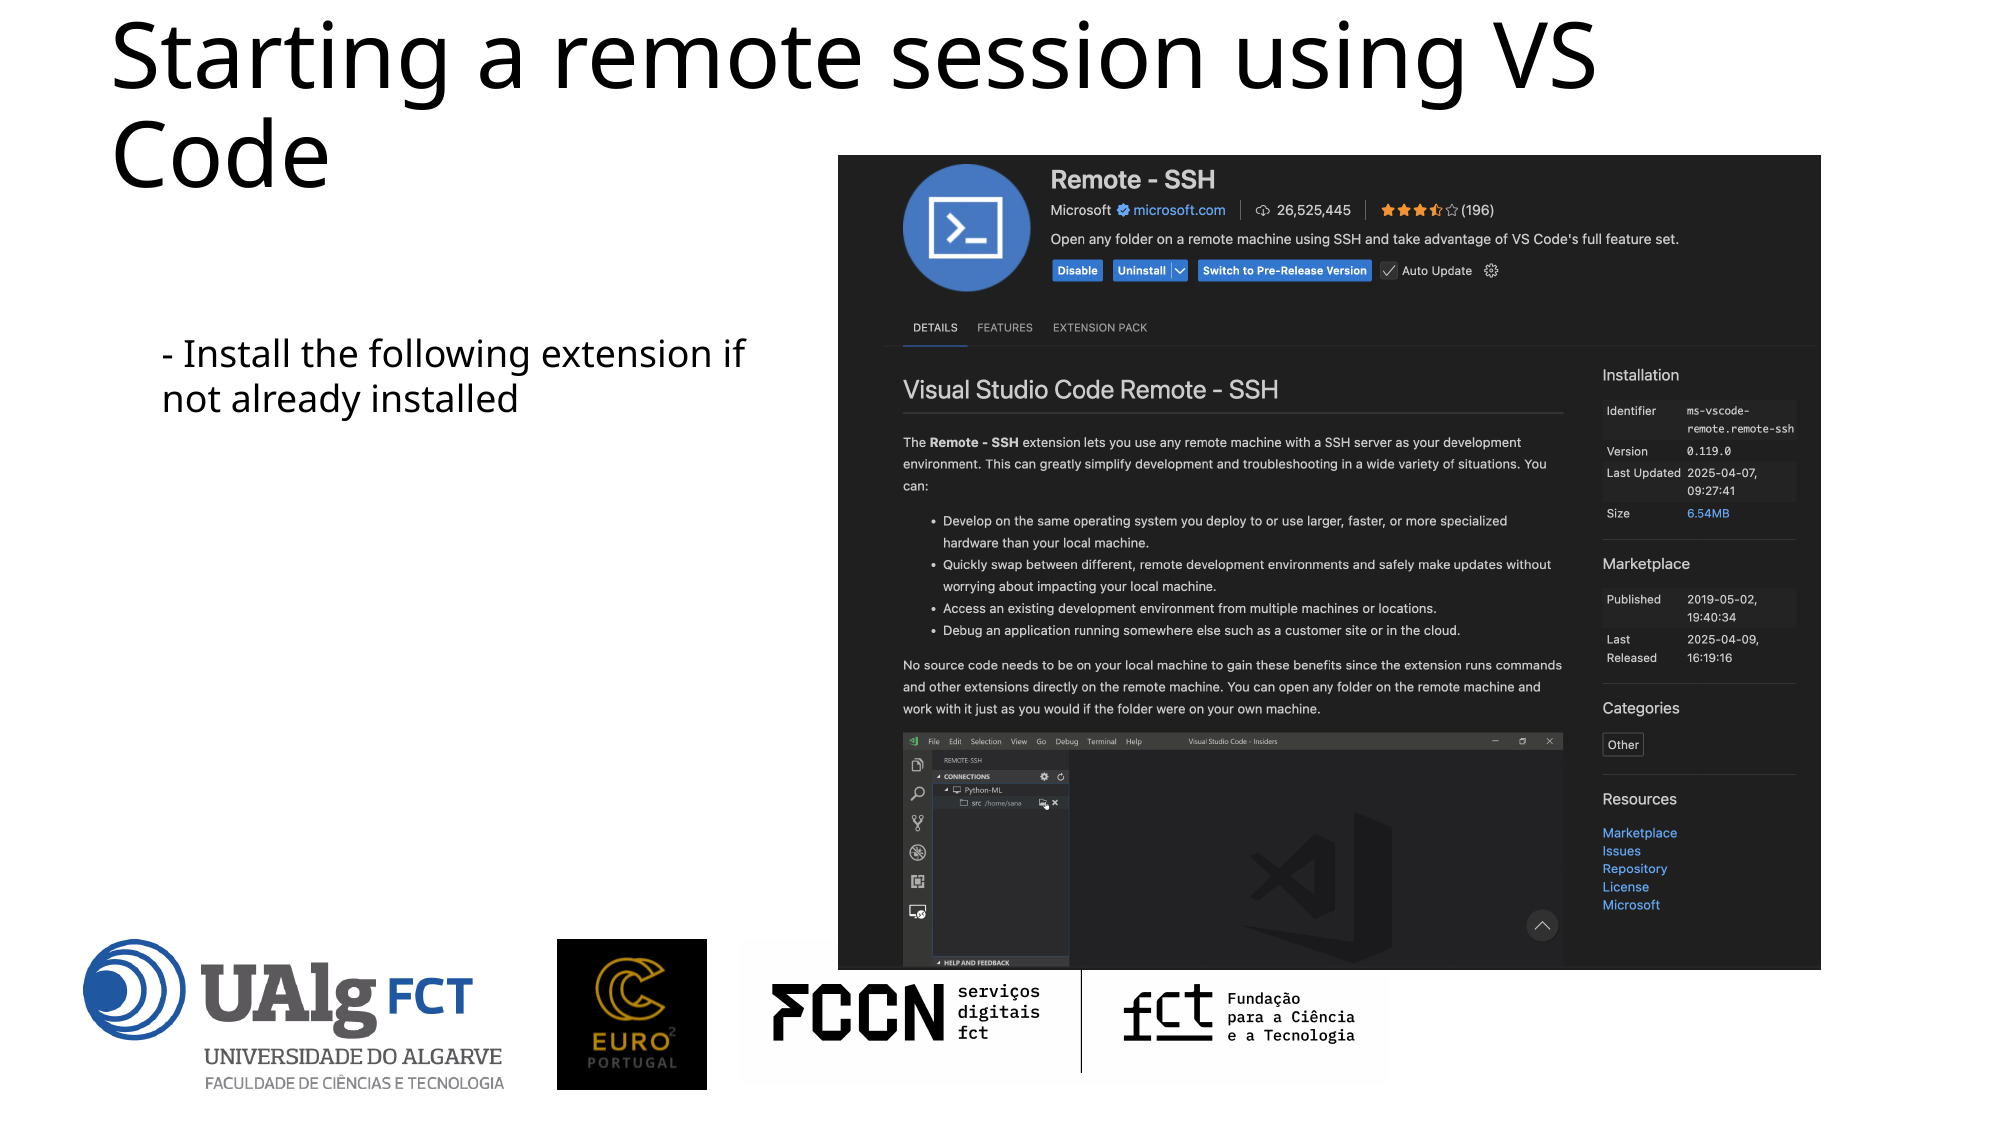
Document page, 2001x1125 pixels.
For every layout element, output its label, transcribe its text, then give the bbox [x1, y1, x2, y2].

picture [738, 154, 1822, 1085]
picture [557, 939, 707, 1090]
text_box - Install the following extension if not already installed [146, 322, 788, 428]
picture [83, 939, 504, 1089]
title Starting a remote session using VS Code [95, 0, 1821, 218]
